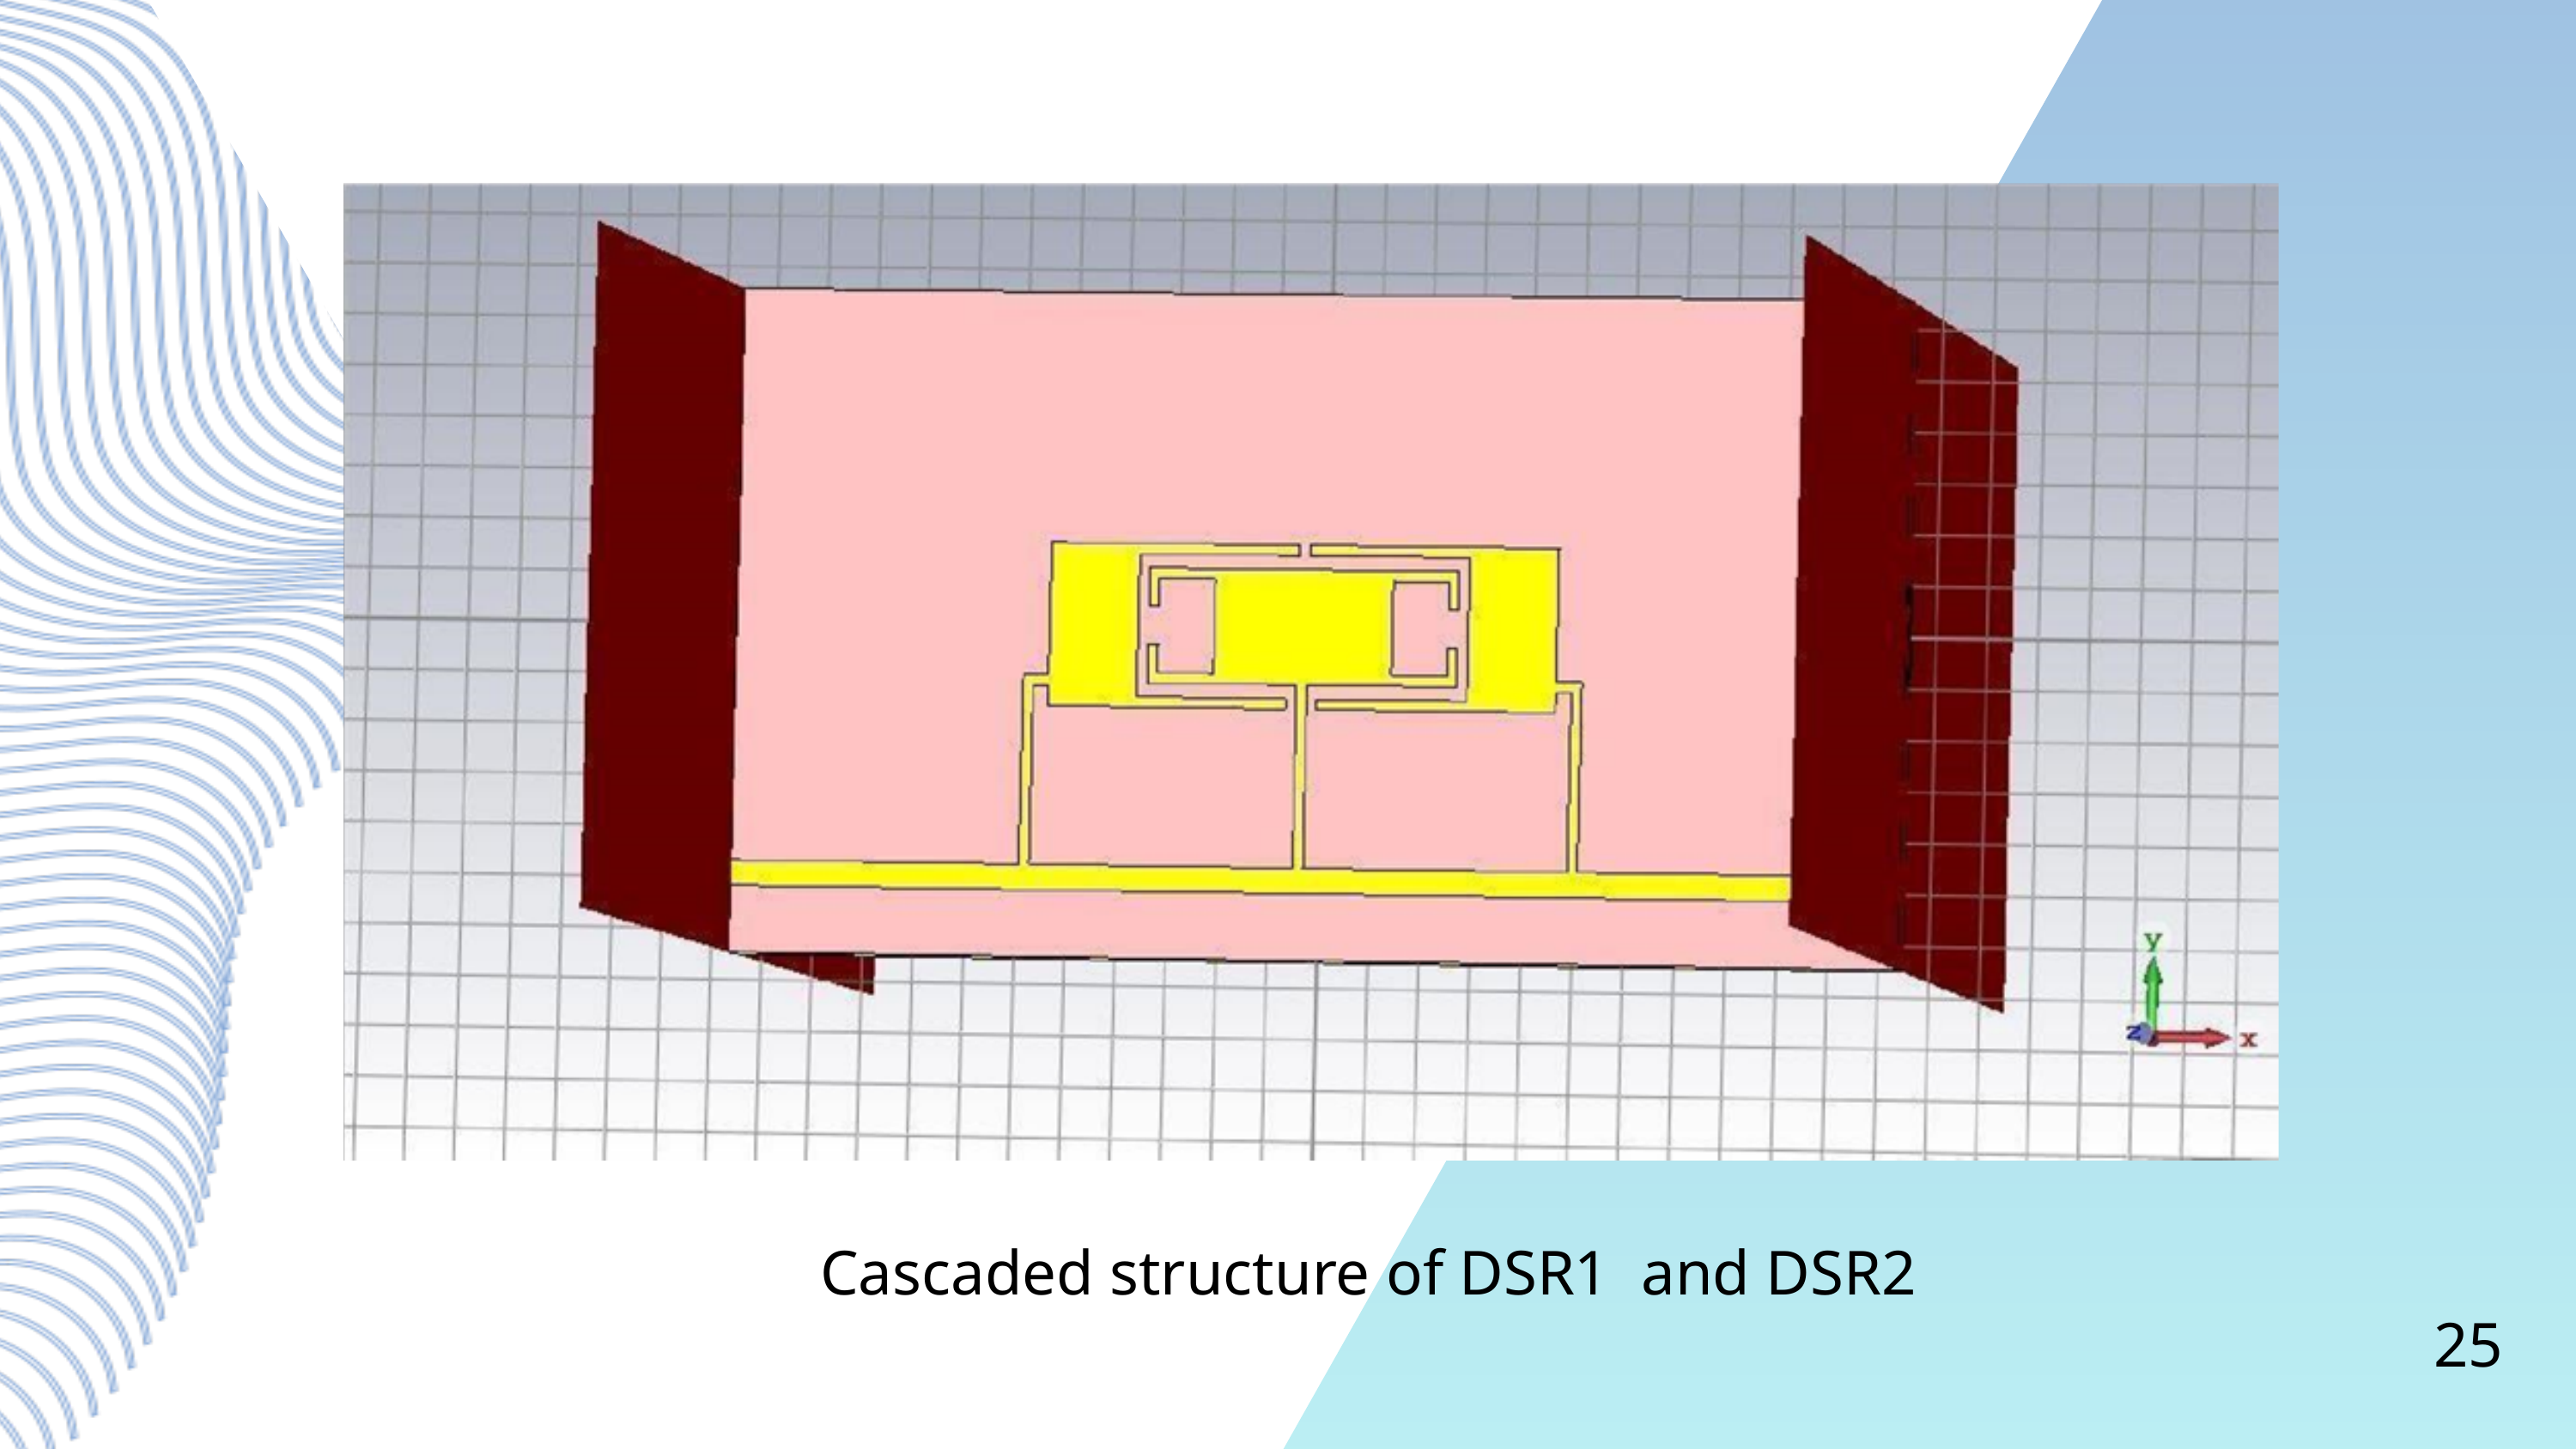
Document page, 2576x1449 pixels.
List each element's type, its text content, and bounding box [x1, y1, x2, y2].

text_box 25 [2396, 1294, 2542, 1379]
text_box [1283, 0, 2576, 1449]
text_box Cascaded structure of DSR1 and DSR2 [800, 1222, 1937, 1307]
text_box [0, 0, 836, 1449]
text_box [343, 183, 2279, 1161]
